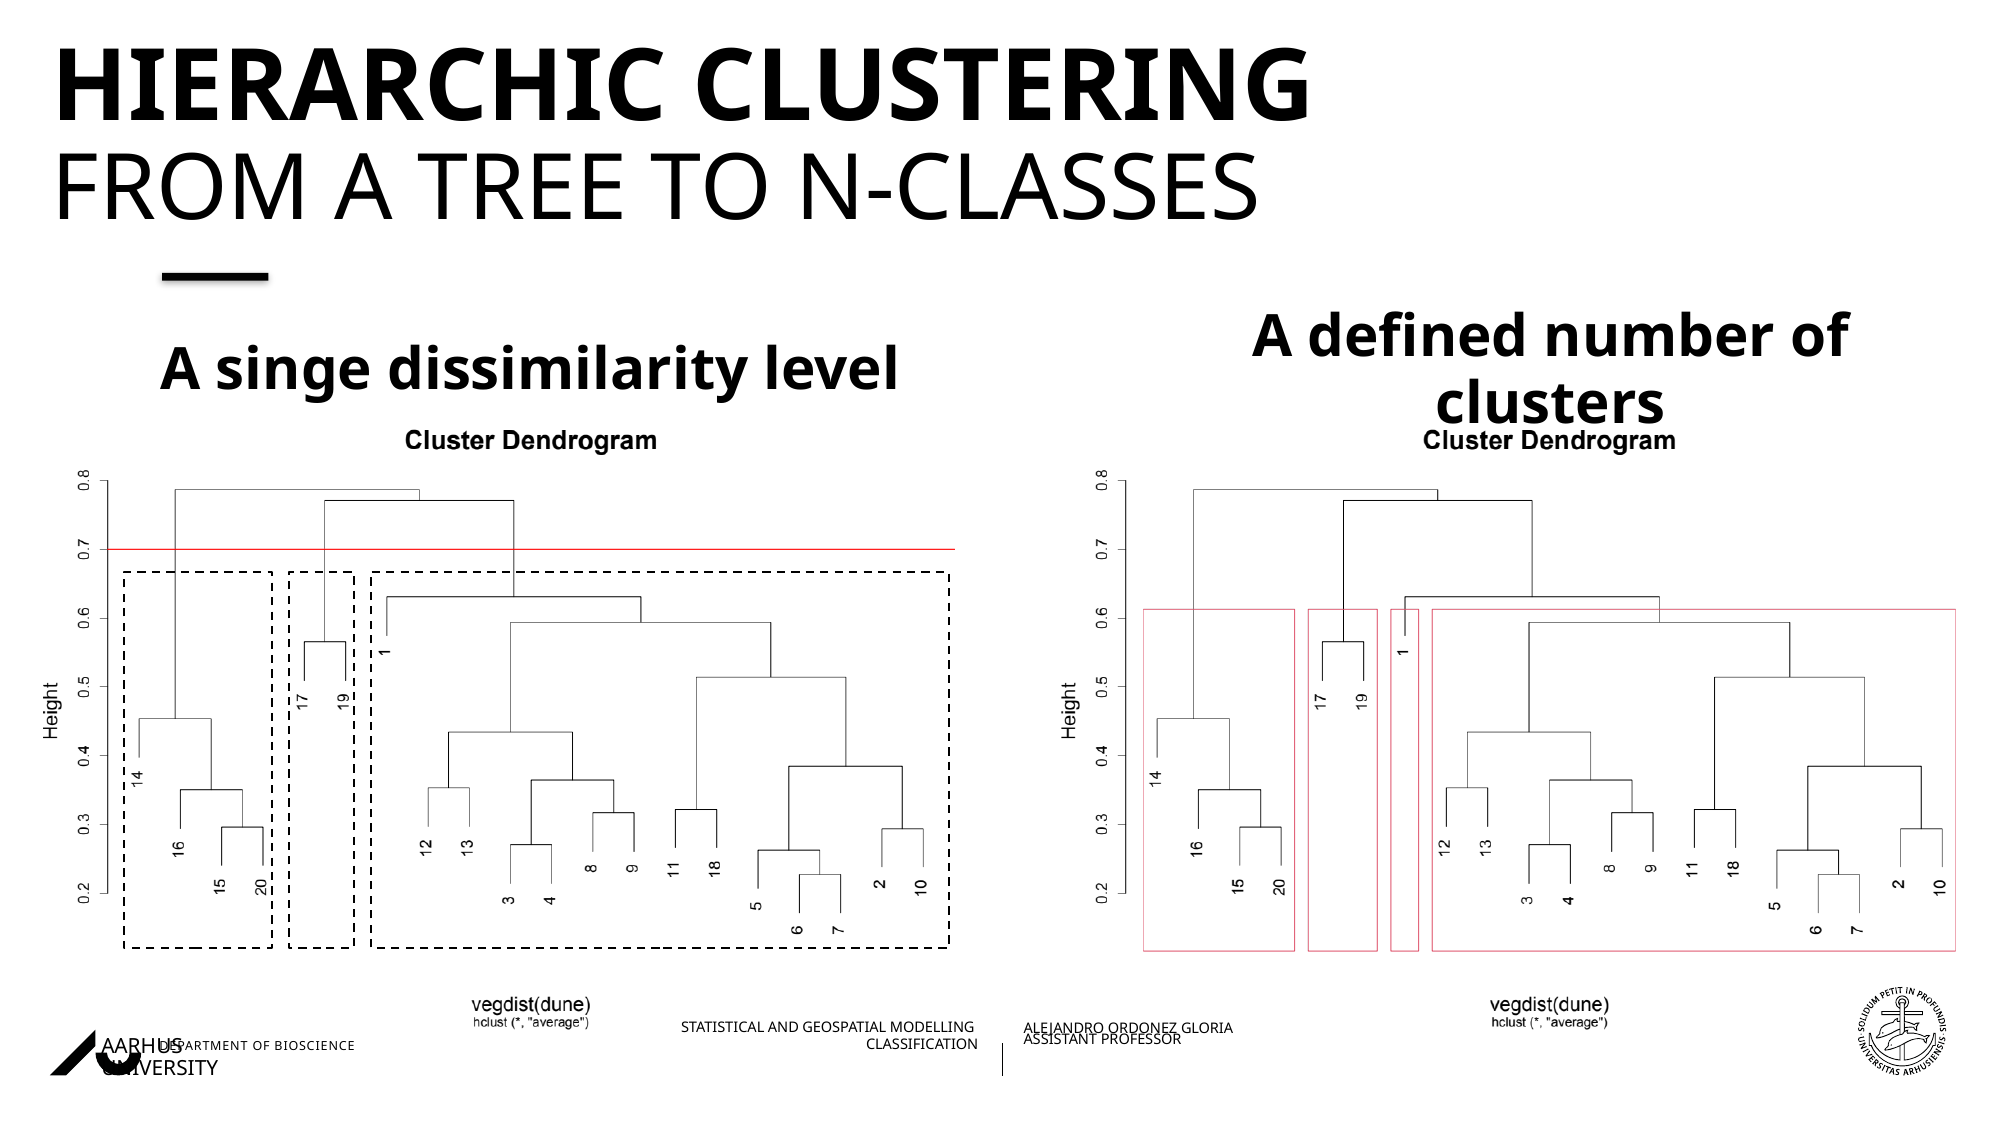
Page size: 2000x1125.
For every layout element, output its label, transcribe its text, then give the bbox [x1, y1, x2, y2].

text_box A defined number of clusters [1158, 303, 1943, 406]
picture [1061, 407, 2000, 1030]
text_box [42, 407, 986, 1030]
title Hierarchic Clustering From a tree to n-classes [51, 24, 1948, 240]
text_box A singe dissimilarity level [138, 336, 923, 404]
